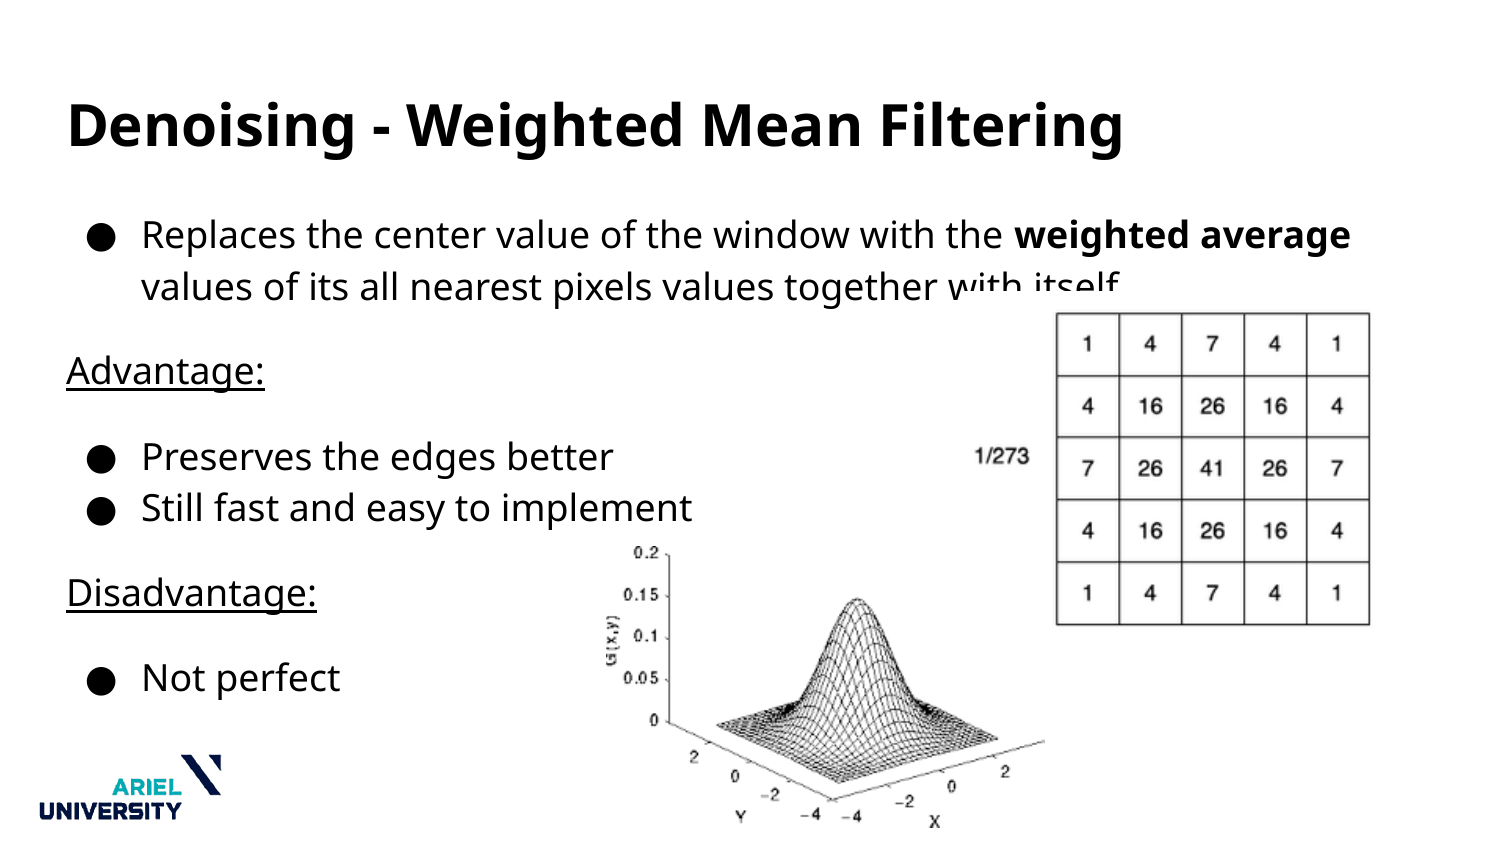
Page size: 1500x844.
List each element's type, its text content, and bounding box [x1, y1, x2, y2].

title Denoising - Weighted Mean Filtering [51, 72, 1449, 167]
picture [606, 291, 1387, 829]
picture [14, 743, 246, 830]
list Replaces the center value of the window with the weighted average values of its all nearest pixels values together with itself. Advantage: Preserves the edges better Still fast and easy to implement Disadvantage: Not perfect [51, 189, 1449, 750]
